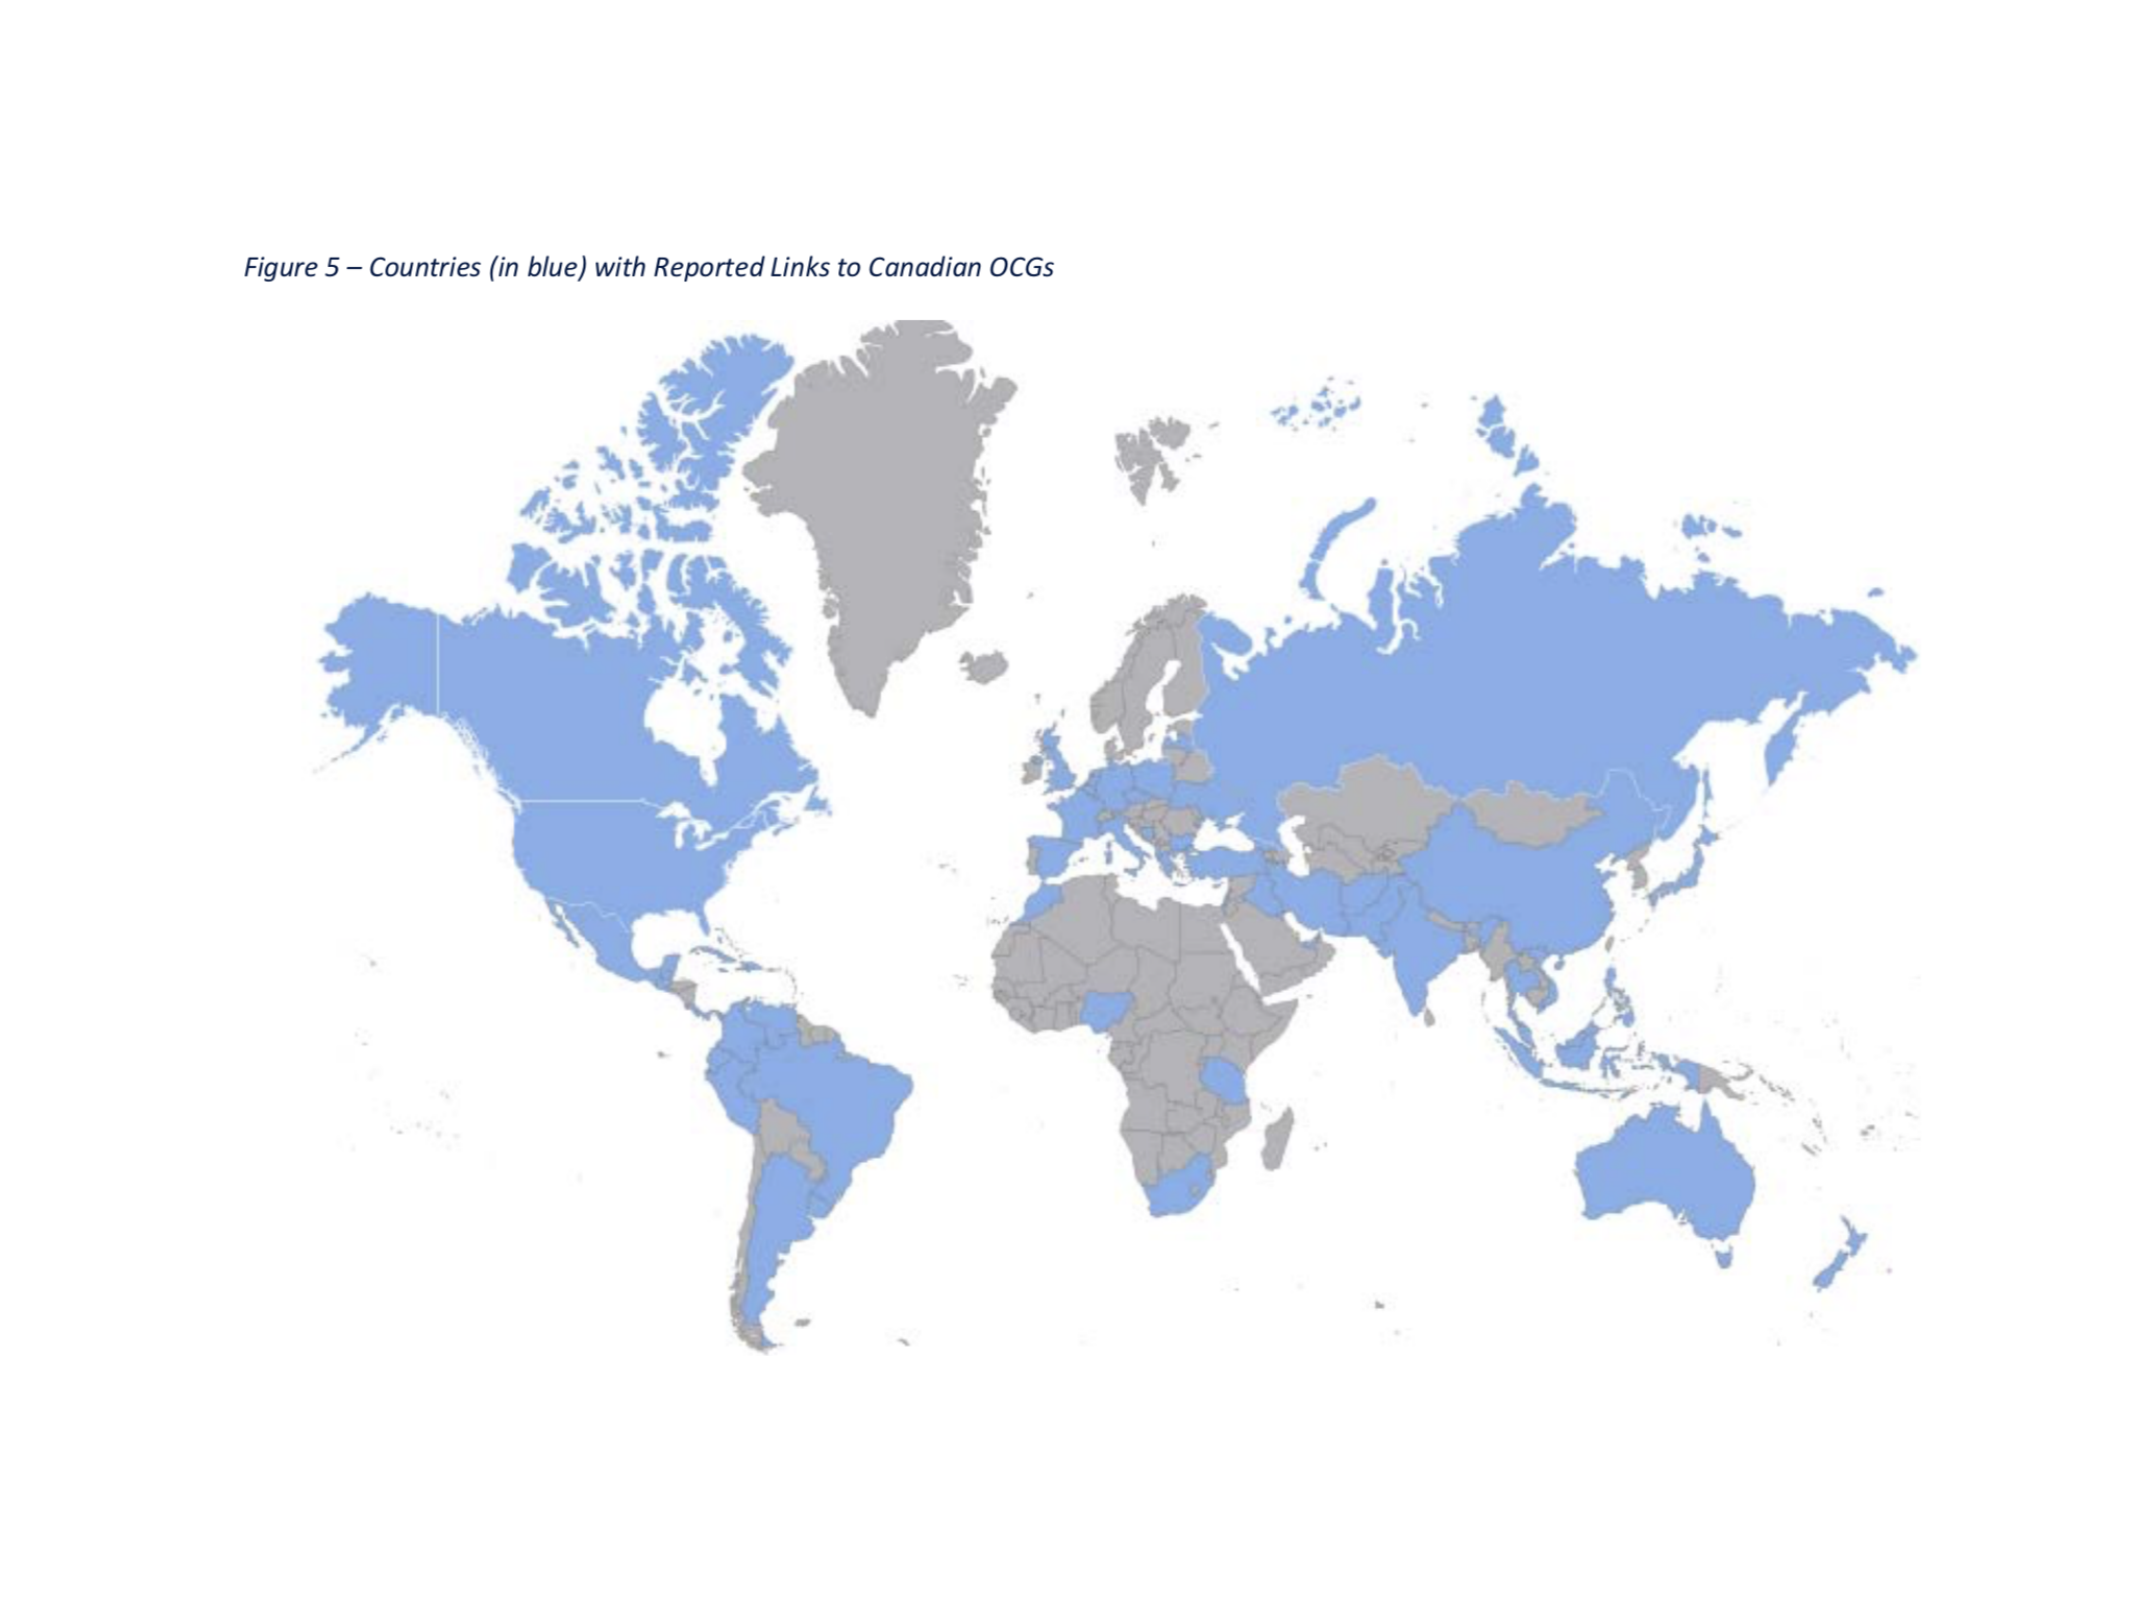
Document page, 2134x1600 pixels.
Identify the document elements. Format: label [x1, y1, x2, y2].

picture [116, 219, 2017, 1381]
